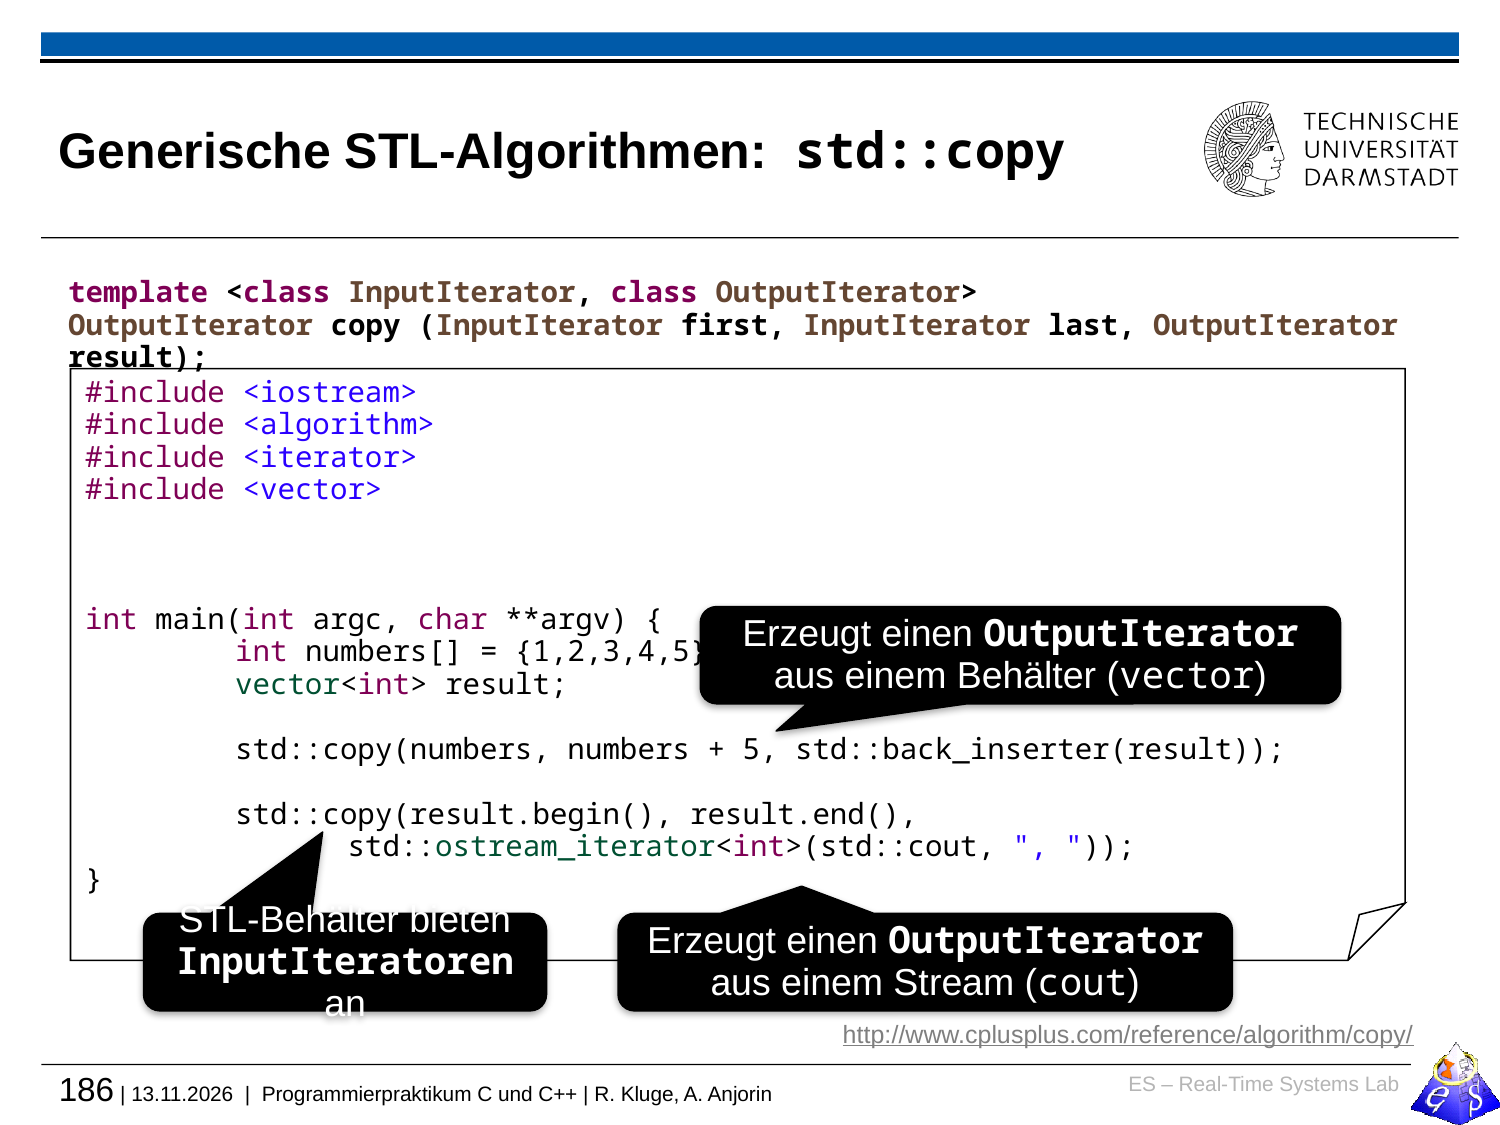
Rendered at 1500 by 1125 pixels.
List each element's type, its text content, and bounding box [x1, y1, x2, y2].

text_box template <class InputIterator, class OutputIterator> OutputIterator copy (InputIterator first, InputIterator last, OutputIterator result); [53, 269, 1471, 382]
text_box #include <iostream> #include <algorithm> #include <iterator> #include <vector> int main(int argc, char **argv) { int numbers[] = {1,2,3,4,5}; vector<int> result; std::copy(numbers, numbers + 5, std::back_inserter(result)); std::copy(result.begin(), result.end(), std::ostream_iterator<int>(std::cout, ", ")); } [70, 368, 1406, 961]
text_box Erzeugt einen OutputIterator aus einem Behälter (vector) [699, 605, 1342, 732]
picture [1411, 1041, 1500, 1125]
title Generische STL-Algorithmen: std::copy [58, 80, 1187, 218]
picture [1187, 84, 1483, 214]
text_box http://www.cplusplus.com/reference/algorithm/copy/ [507, 1014, 1429, 1057]
text_box STL-Behälter bieten InputIteratoren an [142, 831, 548, 1012]
text_box Erzeugt einen OutputIterator aus einem Stream (cout) [617, 885, 1234, 1012]
